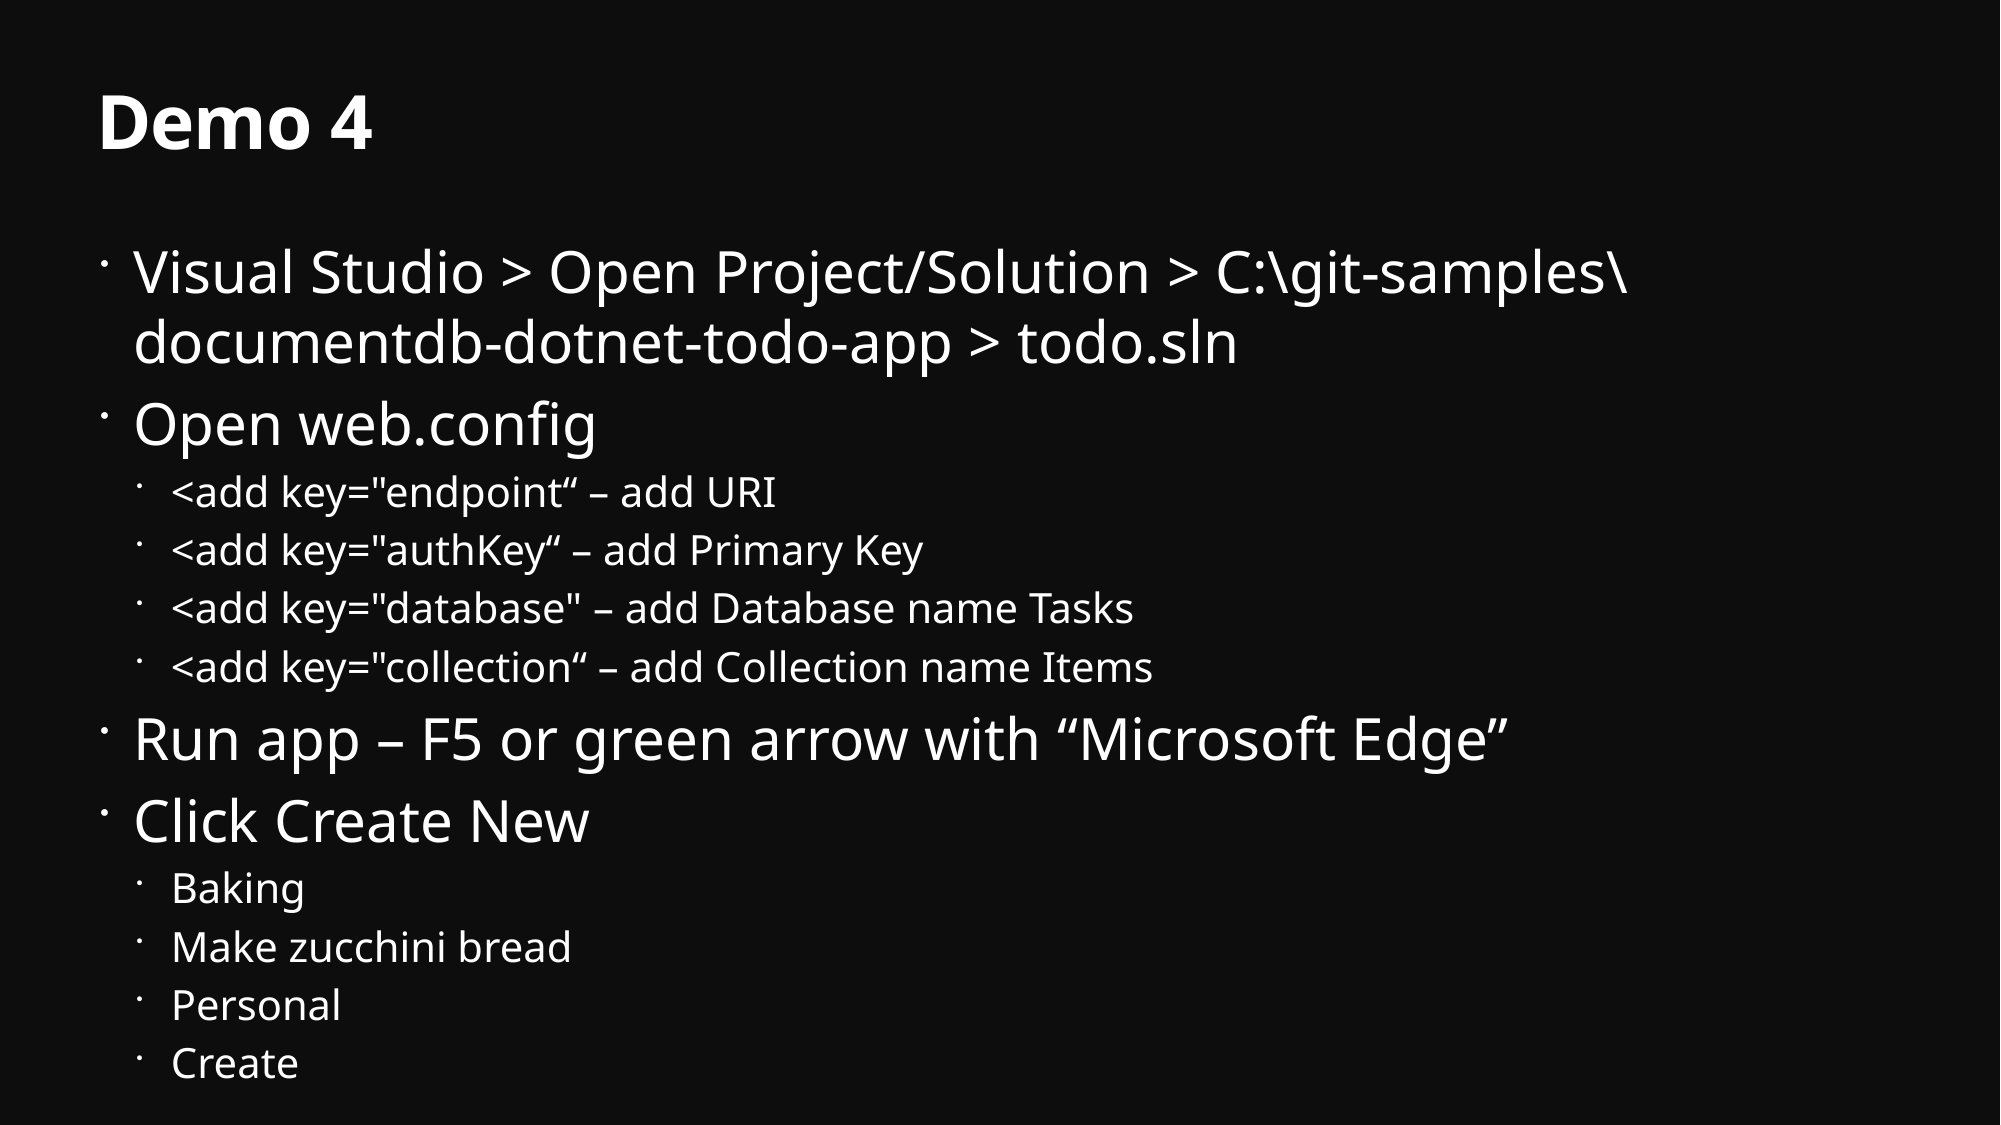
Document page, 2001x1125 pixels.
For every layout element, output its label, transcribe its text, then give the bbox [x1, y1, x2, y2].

list Visual Studio > Open Project/Solution > C:\git-samples\documentdb-dotnet-todo-app > todo.sln Open web.config <add key="endpoint“ – add URI <add key="authKey“ – add Primary Key <add key="database" – add Database name Tasks <add key="collection“ – add Collection name Items Run app – F5 or green arrow with “Microsoft Edge” Click Create New Baking Make zucchini bread Personal Create [95, 235, 1904, 1116]
title Demo 4 [96, 75, 1904, 166]
